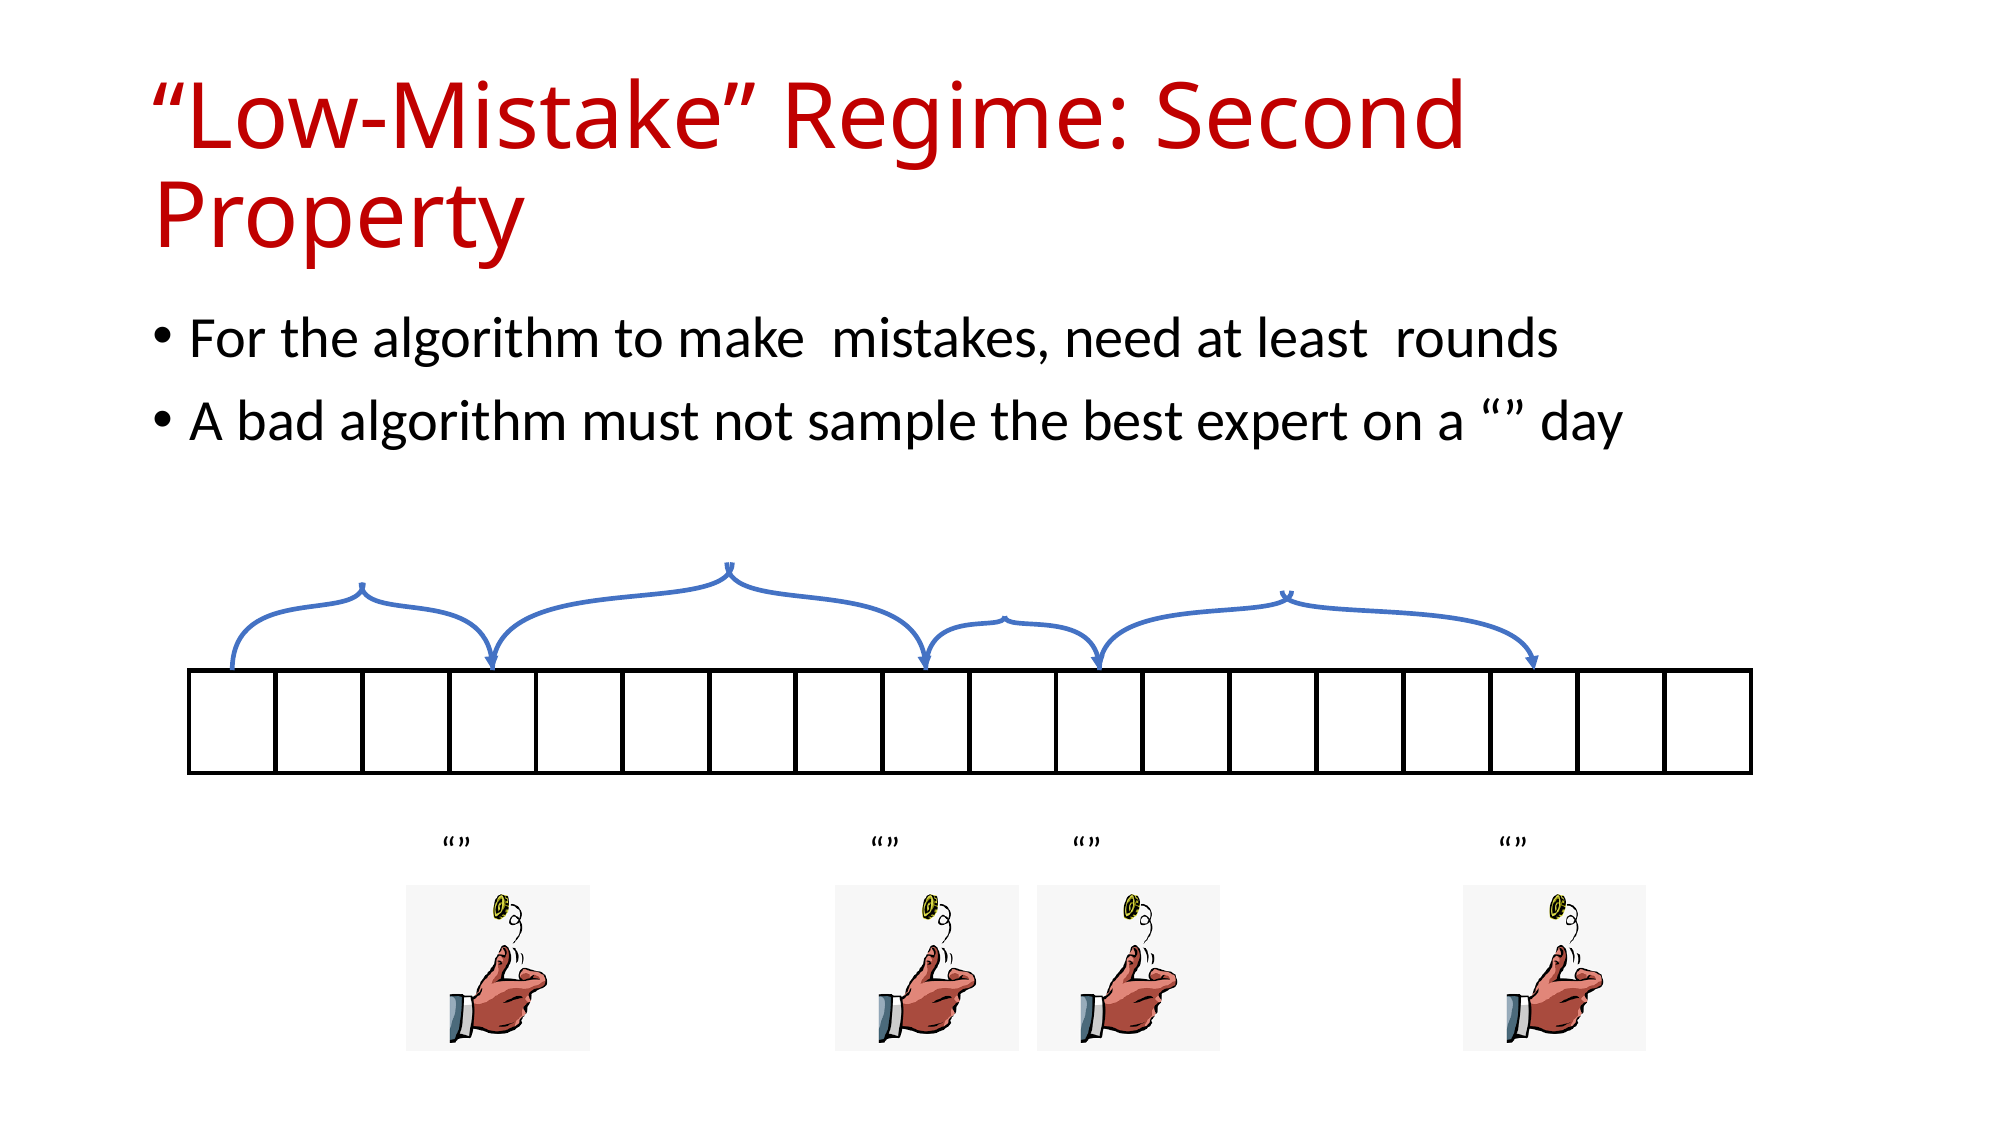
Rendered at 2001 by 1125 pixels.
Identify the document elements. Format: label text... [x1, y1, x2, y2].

picture [406, 885, 590, 1051]
title “Low-Mistake” Regime: Second Property [137, 59, 1863, 278]
text_box [448, 671, 535, 774]
text_box [535, 671, 622, 774]
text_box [925, 616, 1005, 671]
text_box [1228, 671, 1315, 774]
picture [1463, 885, 1646, 1051]
text_box [795, 671, 881, 774]
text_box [492, 562, 733, 671]
picture [835, 885, 1019, 1051]
text_box [275, 669, 361, 774]
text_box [1292, 590, 1535, 671]
text_box [968, 671, 1055, 774]
text_box [708, 671, 795, 774]
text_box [733, 562, 926, 671]
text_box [254, 560, 342, 692]
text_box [1005, 616, 1099, 671]
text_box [361, 582, 492, 671]
text_box [1577, 669, 1663, 774]
text_box [622, 671, 708, 774]
text_box [1055, 671, 1142, 774]
text_box [361, 671, 448, 774]
picture [1036, 885, 1220, 1051]
text_box [1663, 669, 1752, 774]
text_box [188, 669, 275, 774]
text_box [1142, 671, 1228, 774]
text_box [1403, 671, 1490, 774]
text_box [1490, 669, 1577, 774]
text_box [1099, 590, 1292, 671]
text_box [1315, 671, 1403, 774]
text_box [881, 671, 968, 774]
